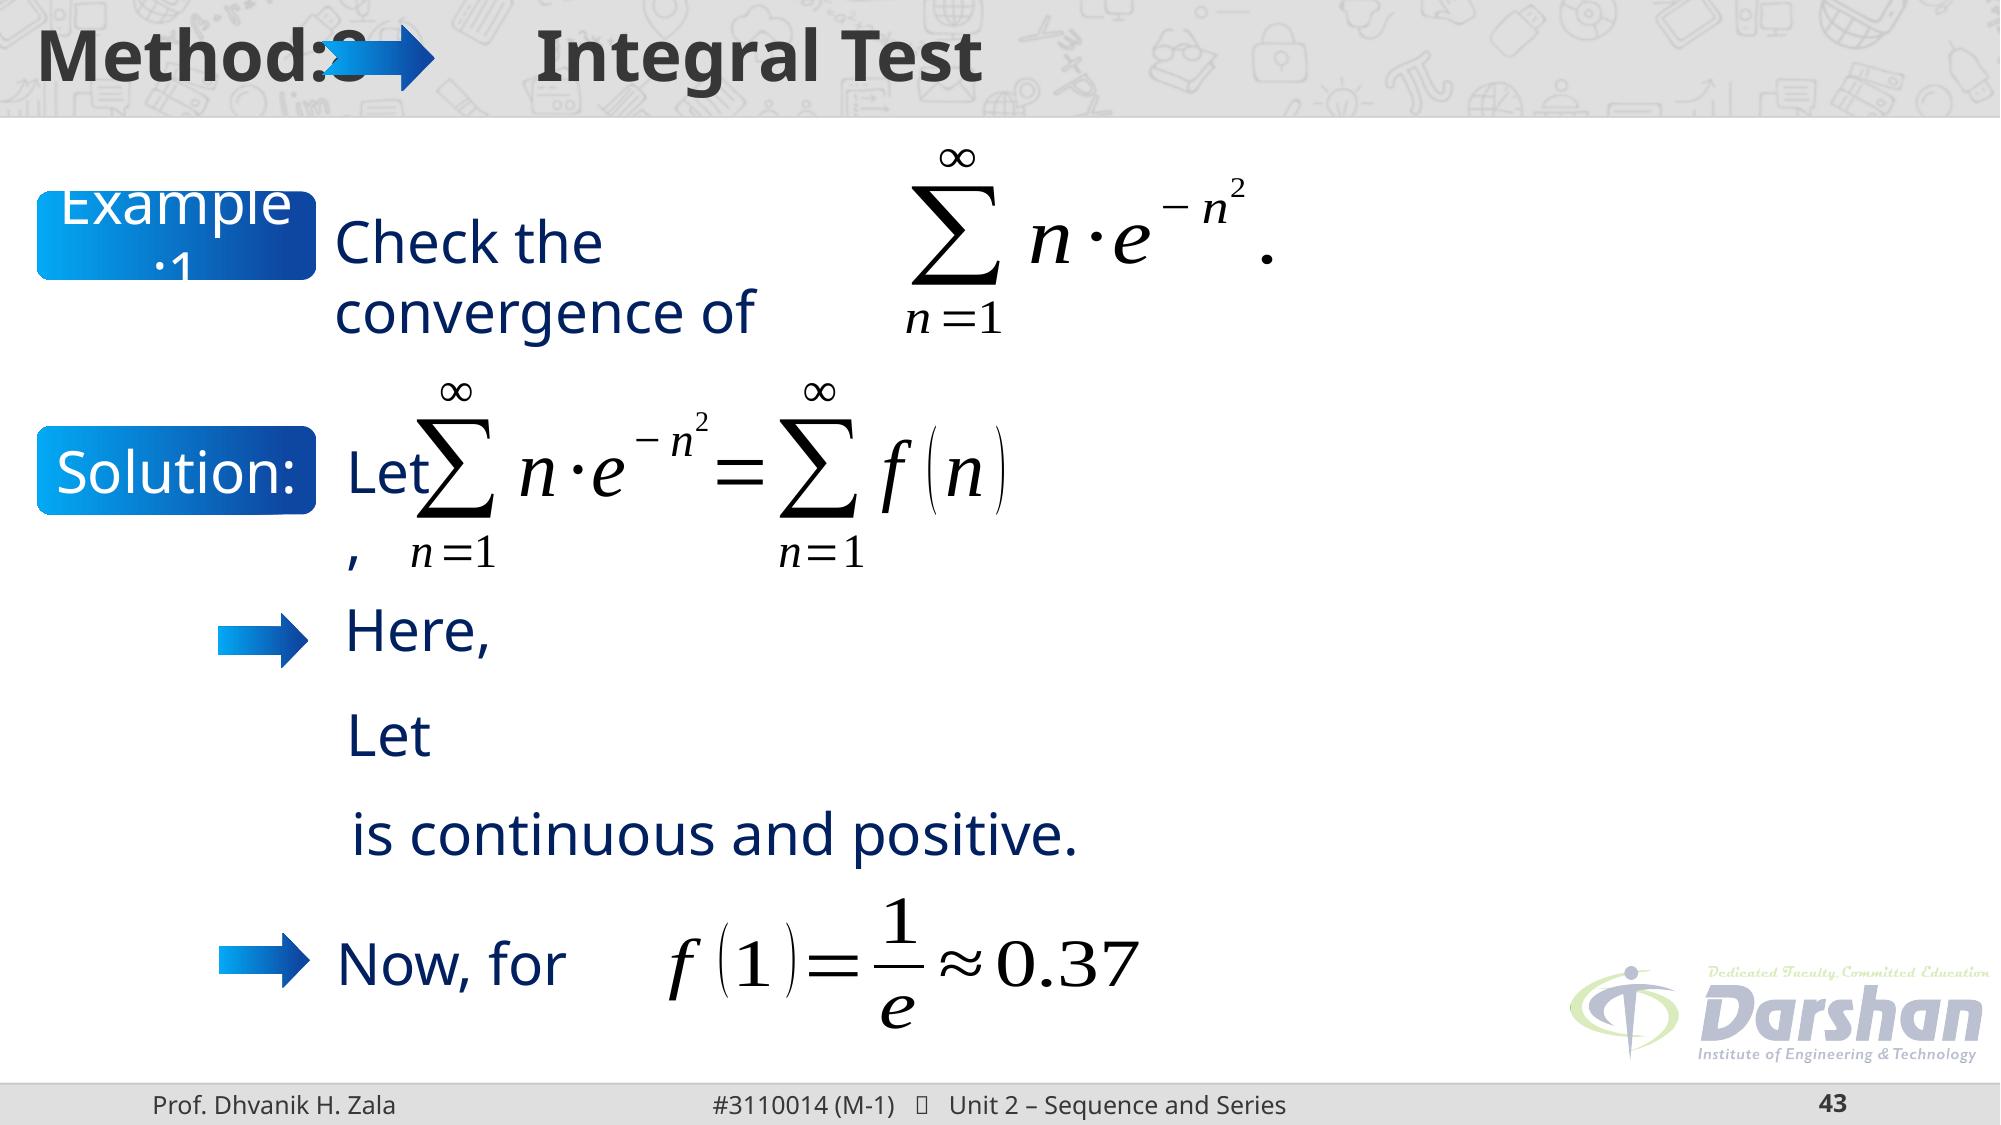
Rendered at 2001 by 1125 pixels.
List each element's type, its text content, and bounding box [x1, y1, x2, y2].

text_box [218, 932, 311, 988]
text_box Example:1 [36, 191, 317, 281]
text_box Solution: [36, 425, 317, 515]
text_box [217, 613, 309, 669]
text_box Therefore, by limit comparison test both the series are convergent or divergent [1570, 966, 1990, 1063]
text_box [322, 25, 436, 92]
title Method:8 Integral Test [0, 0, 2000, 117]
text_box Check the convergence of [319, 197, 951, 275]
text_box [331, 361, 1008, 578]
